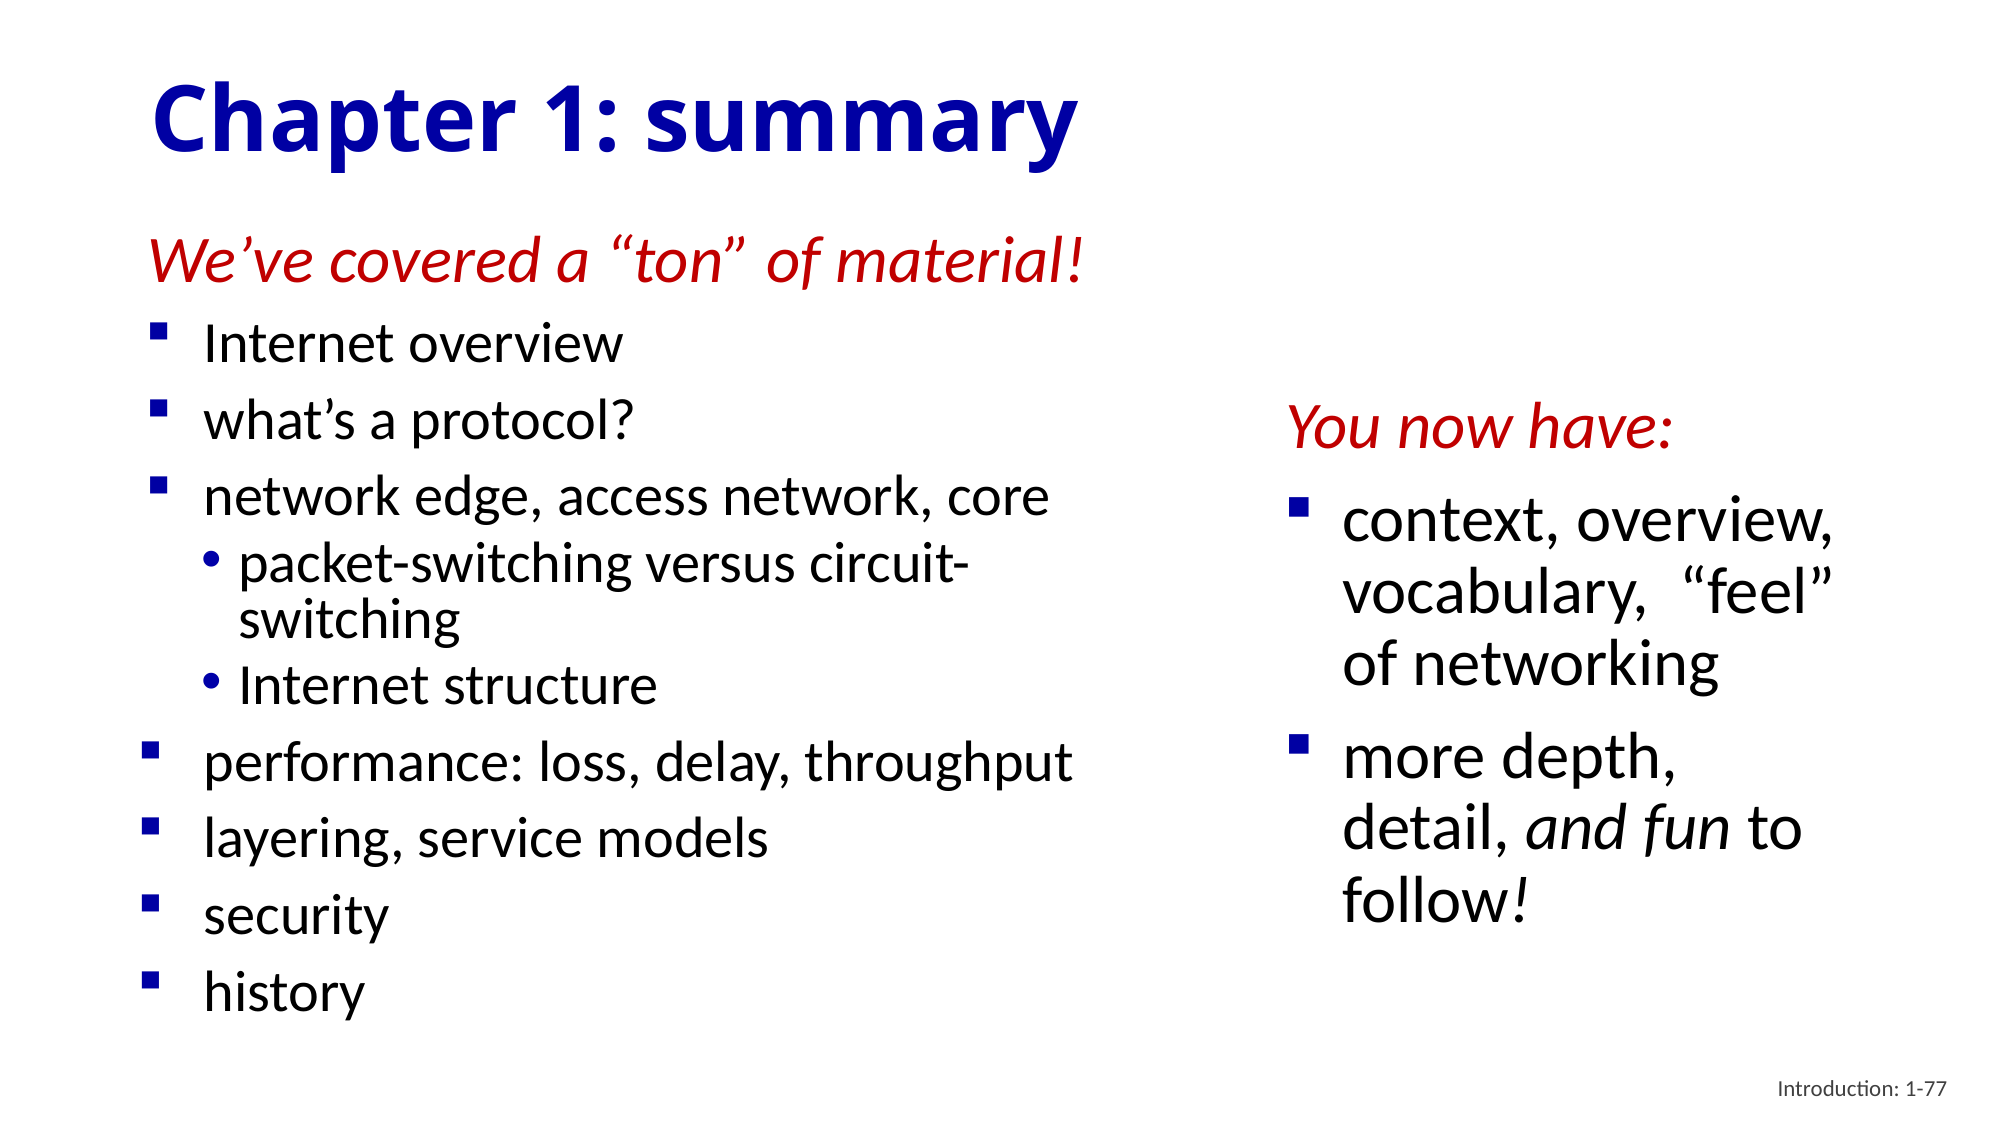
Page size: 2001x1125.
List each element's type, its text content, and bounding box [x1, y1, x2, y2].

slide_number Introduction: 1-77 [1512, 1056, 1963, 1117]
text_box We’ve covered a “ton” of material! Internet overview what’s a protocol? network edge, access network, core packet-switching versus circuit-switching Internet structure performance: loss, delay, throughput layering, service models security history [111, 217, 1127, 1074]
title Chapter 1: summary [135, 47, 1861, 195]
text_box You now have: context, overview, vocabulary, “feel” of networking more depth, detail, and fun to follow! [1249, 383, 1861, 978]
